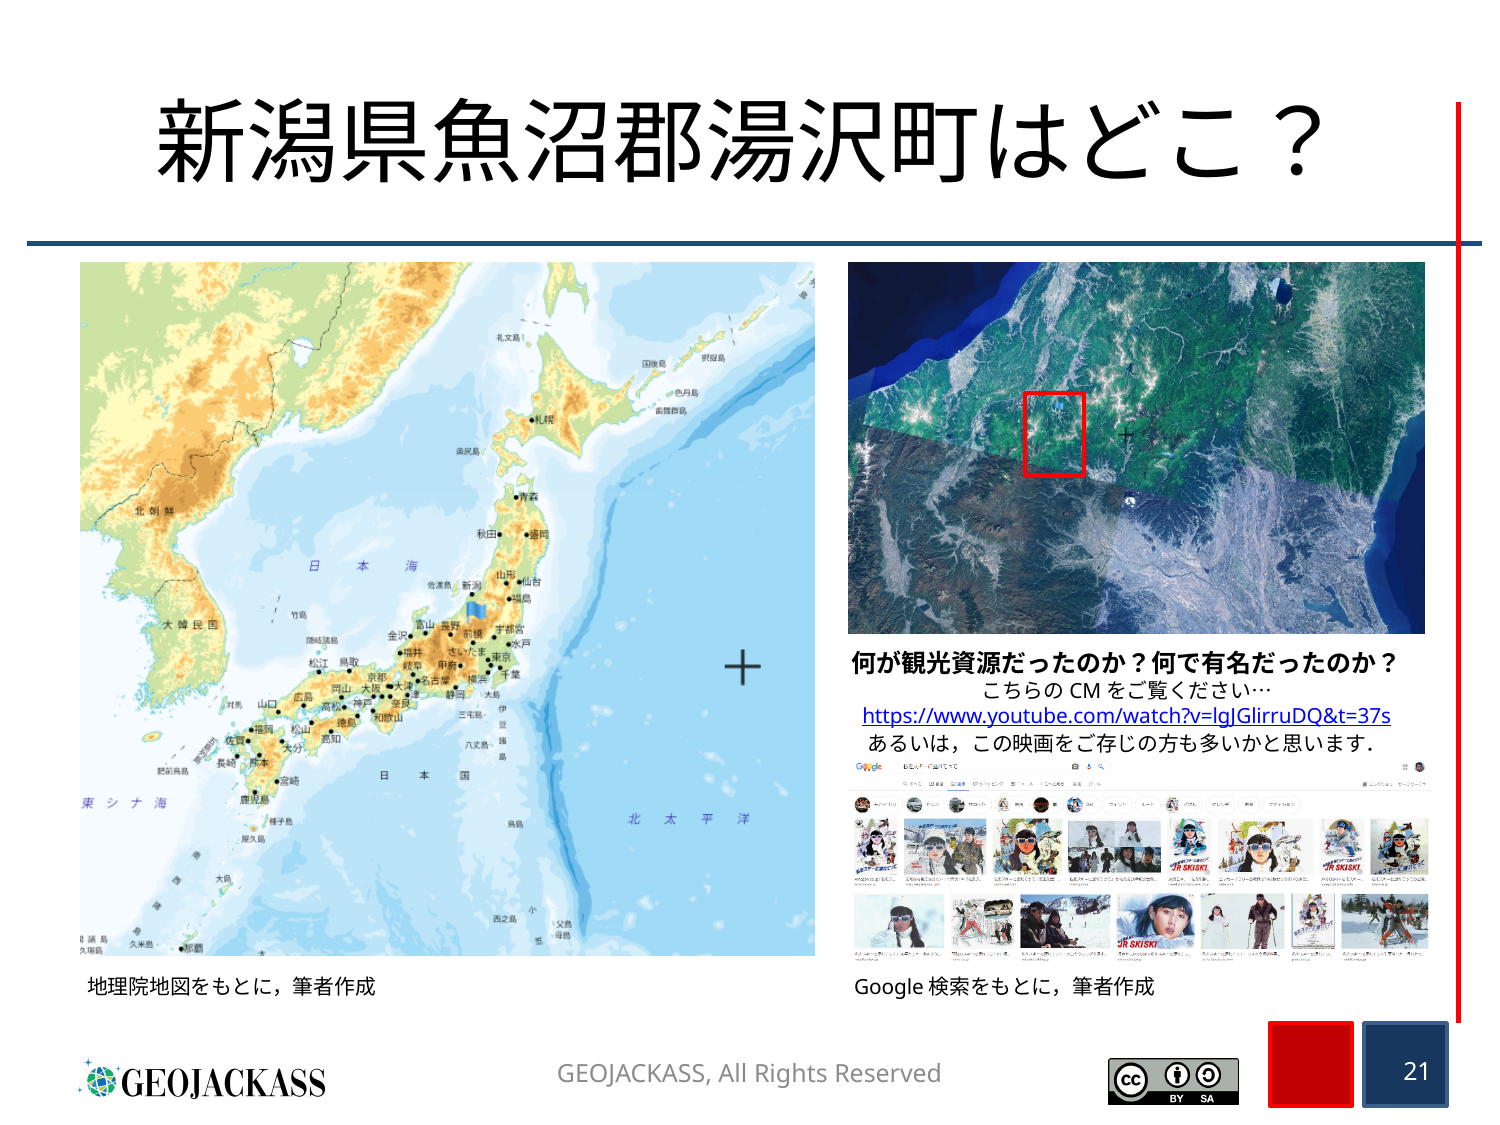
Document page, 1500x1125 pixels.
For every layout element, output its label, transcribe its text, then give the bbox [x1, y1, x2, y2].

title 新潟県魚沼郡湯沢町はどこ？ [75, 45, 1425, 233]
picture [847, 753, 1431, 967]
picture [1108, 1058, 1239, 1105]
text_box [847, 262, 1426, 634]
text_box 何が観光資源だったのか？何で有名だったのか？ こちらのCMをご覧ください… https://www.youtube.com/watch?v=lgJGlirruDQ&t=37s あるいは，この映画をご存じの方も多いかと思います． [820, 662, 1441, 766]
text_box Google検索をもとに，筆者作成 [839, 965, 1171, 1006]
footer GEOJACKASS, All Rights Reserved [512, 1042, 988, 1103]
picture [80, 262, 815, 957]
picture [76, 1056, 327, 1101]
text_box 地理院地図をもとに，筆者作成 [72, 965, 392, 1006]
